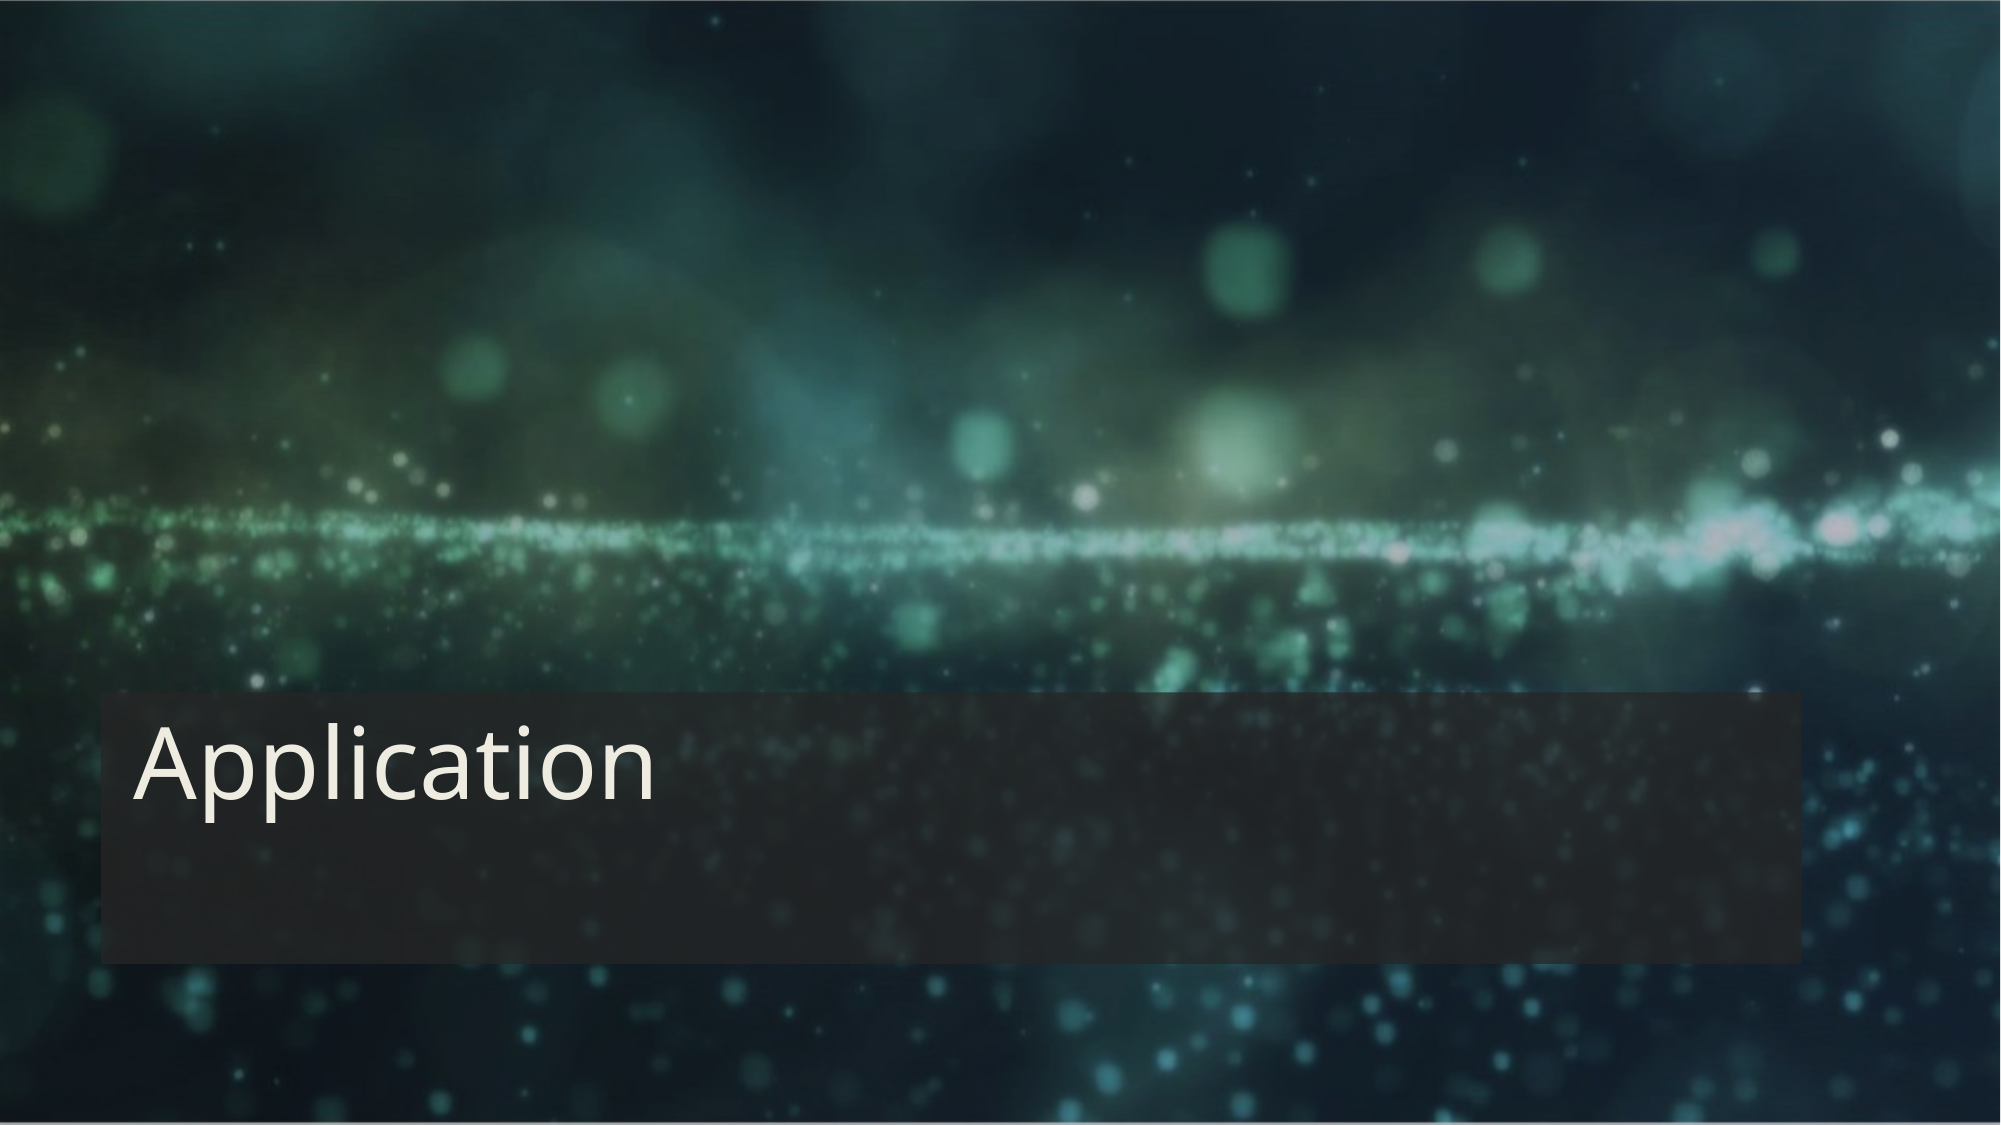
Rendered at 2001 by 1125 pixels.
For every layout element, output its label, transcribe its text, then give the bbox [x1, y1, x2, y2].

title Application [100, 692, 1802, 964]
picture [0, 0, 2001, 1125]
